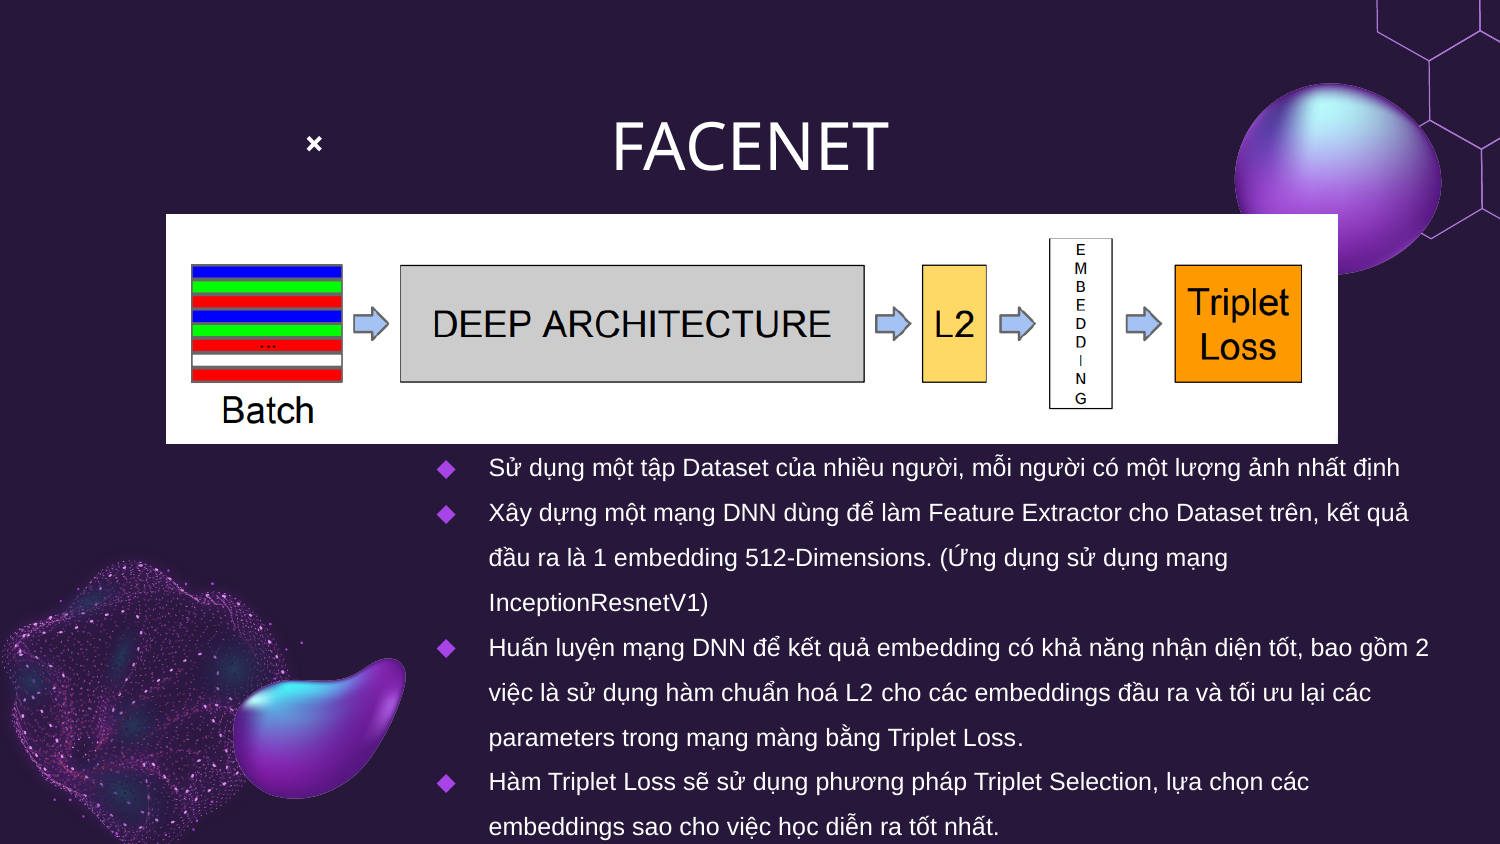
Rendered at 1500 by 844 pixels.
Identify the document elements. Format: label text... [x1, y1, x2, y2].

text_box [307, 137, 321, 151]
picture [0, 485, 440, 844]
picture [166, 53, 1470, 444]
text_box Sử dụng một tập Dataset của nhiều người, mỗi người có một lượng ảnh nhất định Xây dựng một mạng DNN dùng để làm Feature Extractor cho Dataset trên, kết quả đầu ra là 1 embedding 512-Dimensions. (Ứng dụng sử dụng mạng InceptionResnetV1) Huấn luyện mạng DNN để kết quả embedding có khả năng nhận diện tốt, bao gồm 2 việc là sử dụng hàm chuẩn hoá L2 cho các embeddings đầu ra và tối ưu lại các parameters trong mạng màng bằng Triplet Loss. Hàm Triplet Loss sẽ sử dụng phương pháp Triplet Selection, lựa chọn các embeddings sao cho việc học diễn ra tốt nhất. [398, 421, 1470, 684]
title FACENET [118, 88, 1227, 183]
